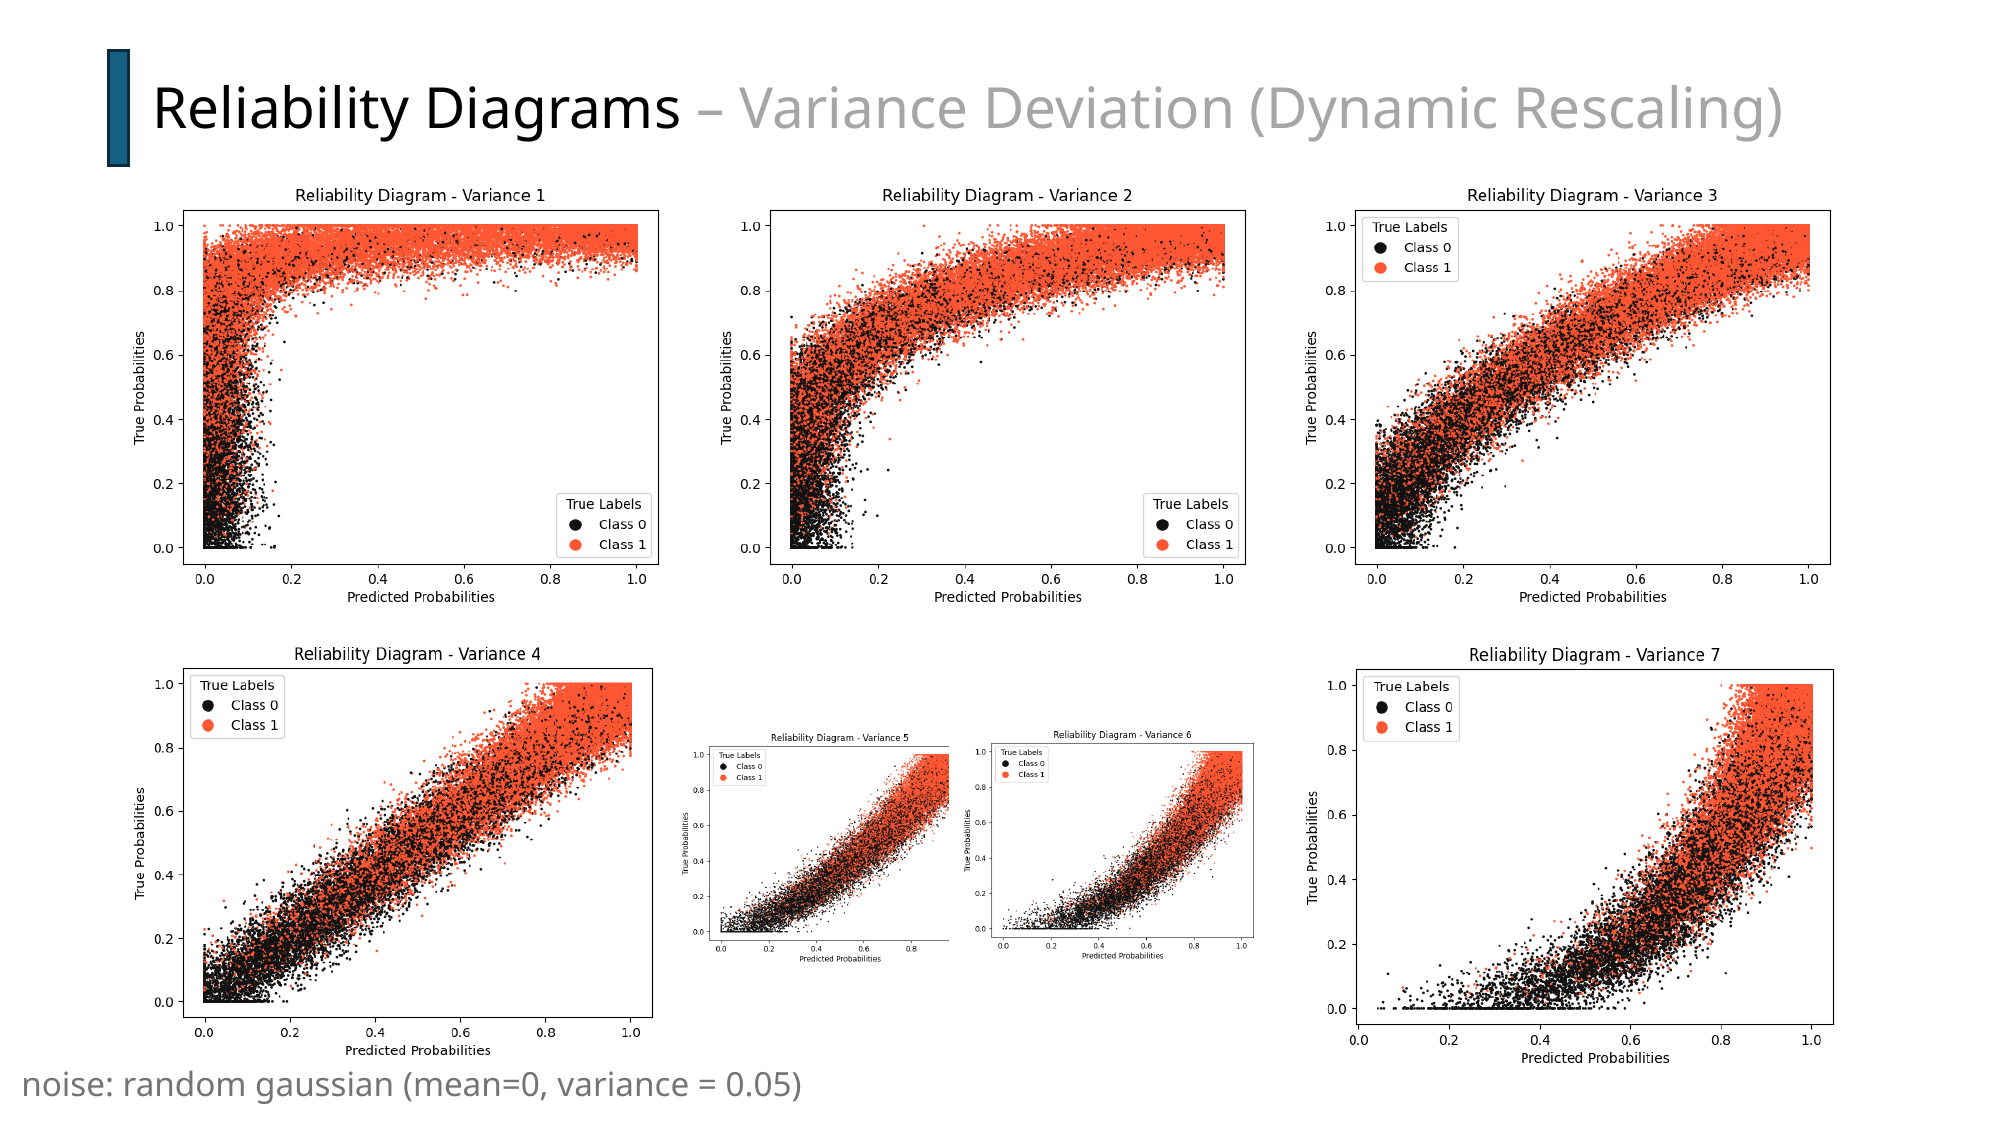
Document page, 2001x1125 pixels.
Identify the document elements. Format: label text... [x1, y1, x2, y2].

text_box noise: random gaussian (mean=0, variance = 0.05) [6, 1056, 1000, 1111]
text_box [106, 154, 1894, 1076]
text_box [107, 49, 130, 154]
title Reliability Diagrams – Variance Deviation (Dynamic Rescaling) [137, 50, 1863, 154]
